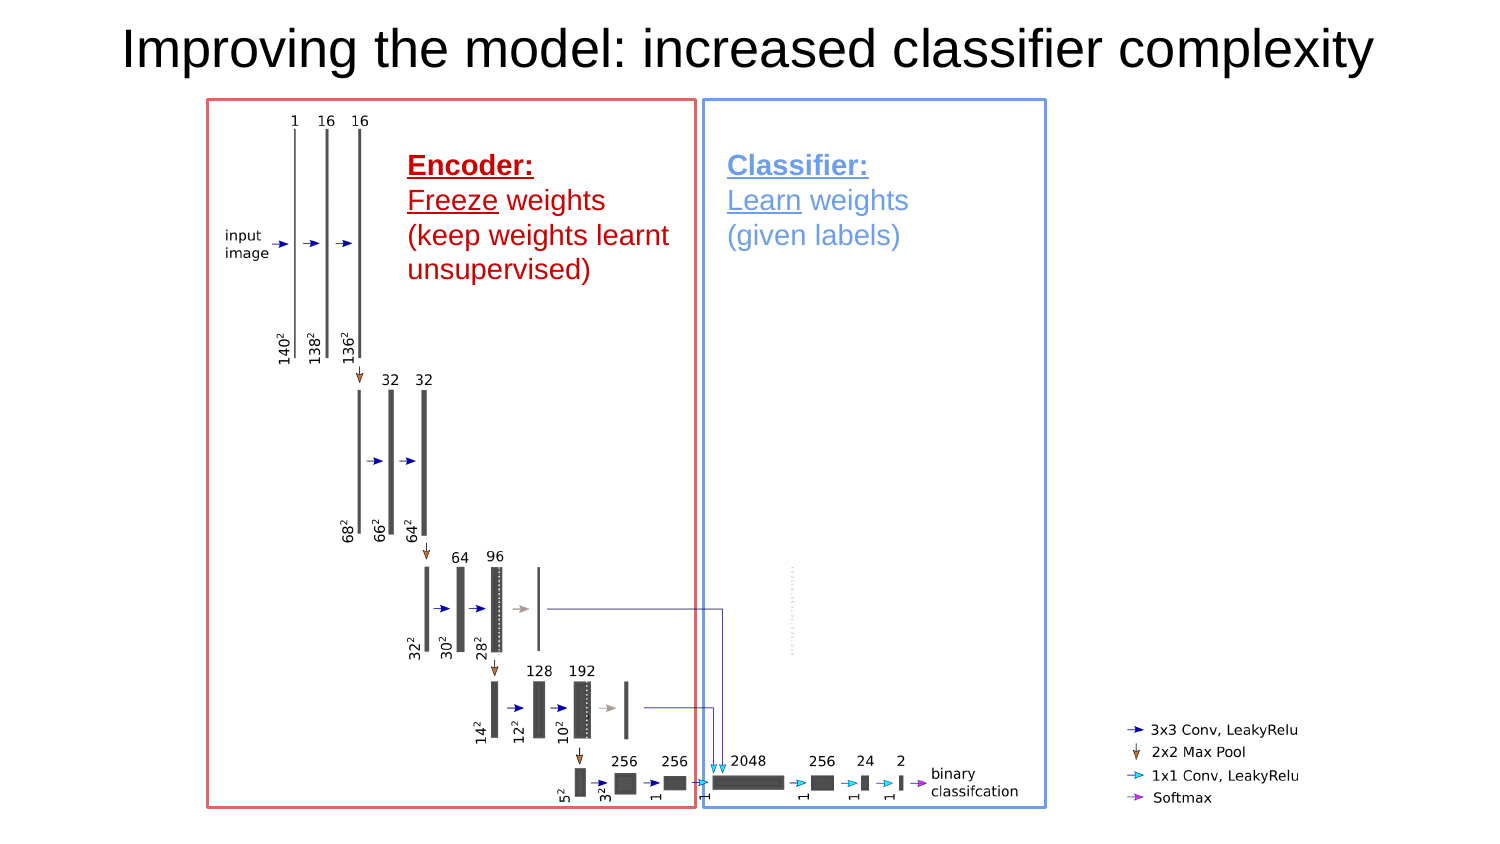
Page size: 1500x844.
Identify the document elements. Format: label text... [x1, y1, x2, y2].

title Improving the model: increased classifier complexity [32, 0, 1466, 92]
picture [160, 44, 1364, 844]
